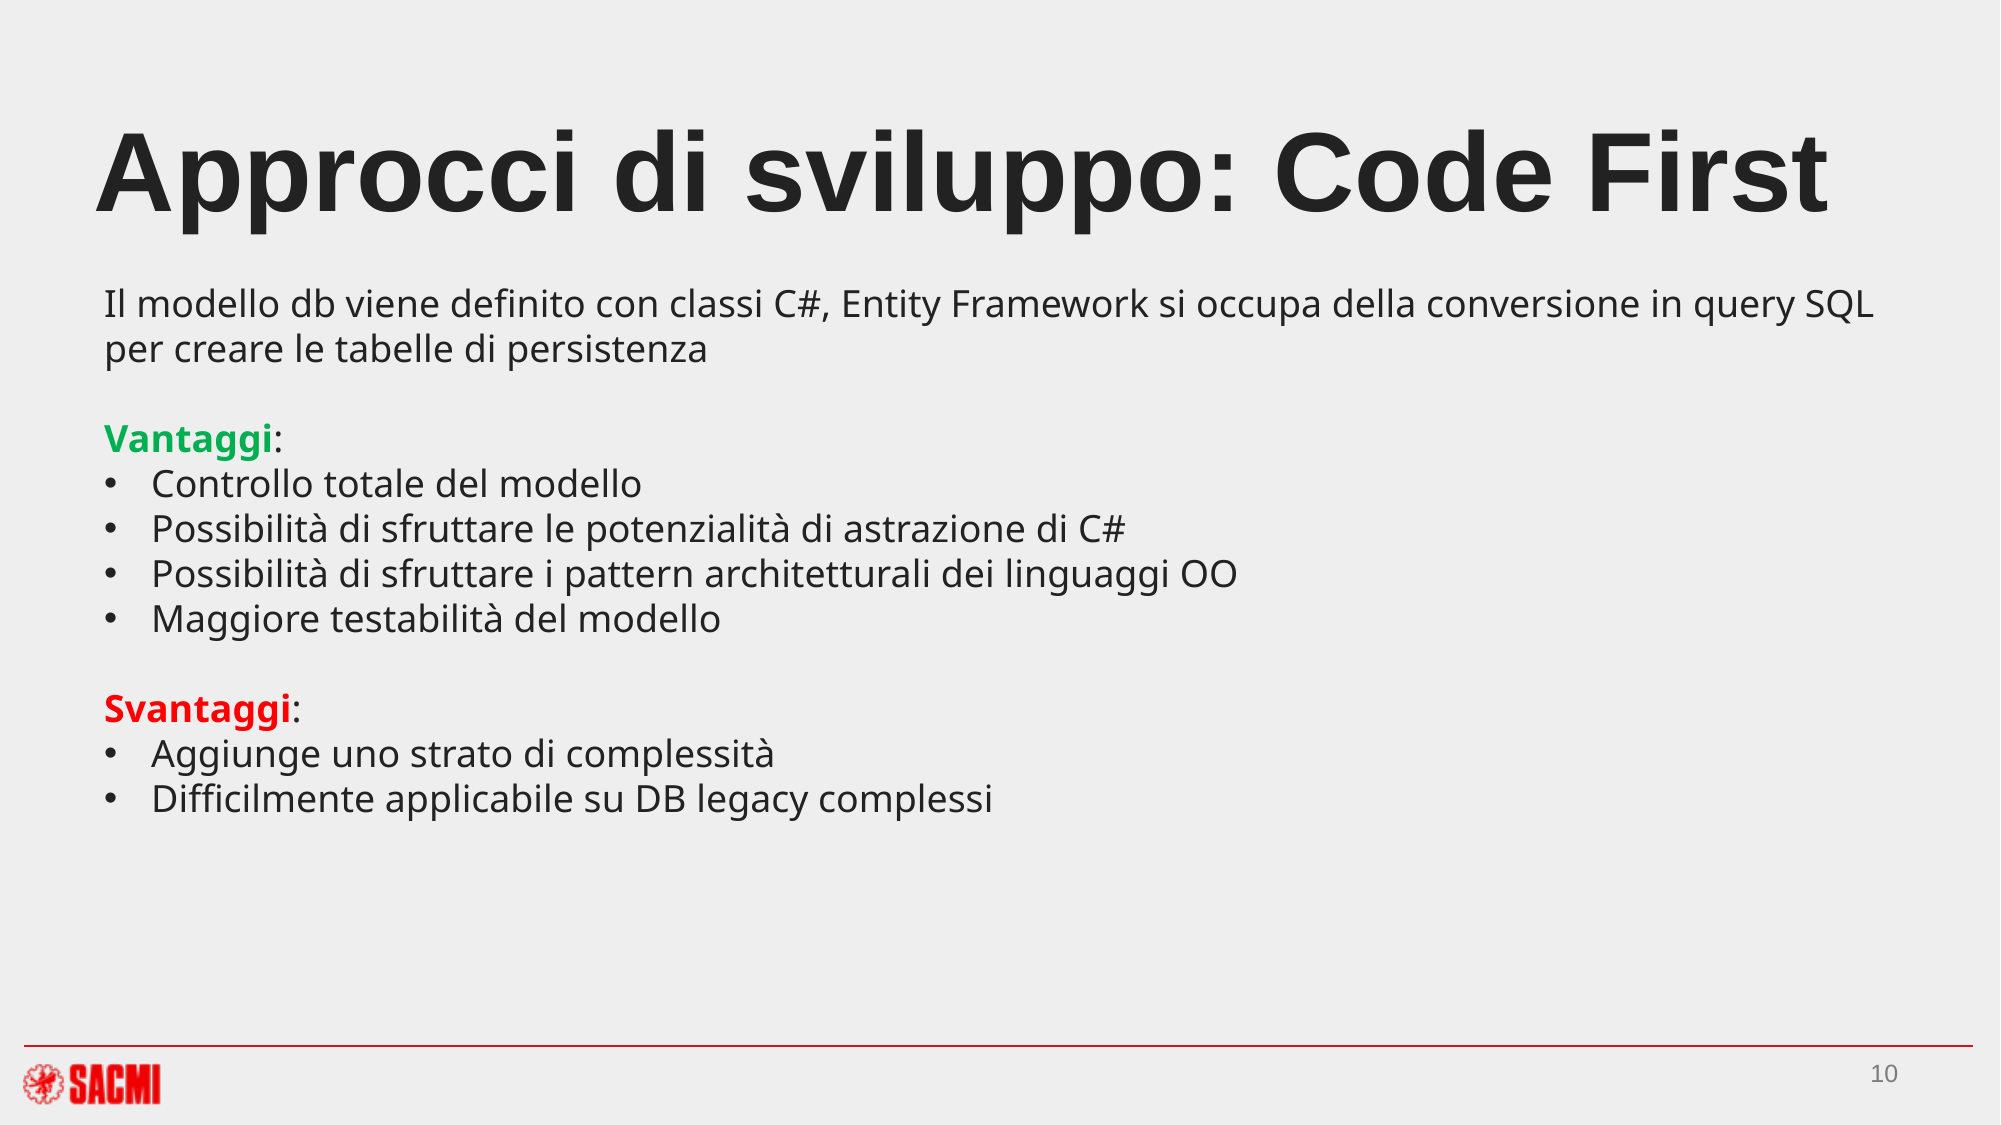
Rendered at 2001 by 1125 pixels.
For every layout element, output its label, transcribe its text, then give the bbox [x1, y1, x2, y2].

slide_number 10 [1463, 1042, 1914, 1103]
title Approcci di sviluppo: Code First [93, 93, 1901, 242]
text_box Il modello db viene definito con classi C#, Entity Framework si occupa della conversione in query SQL per creare le tabelle di persistenza Vantaggi: Controllo totale del modello Possibilità di sfruttare le potenzialità di astrazione di C# Possibilità di sfruttare i pattern architetturali dei linguaggi OO Maggiore testabilità del modello Svantaggi: Aggiunge uno strato di complessità Difficilmente applicabile su DB legacy complessi [104, 248, 1879, 1032]
picture [23, 1063, 162, 1106]
